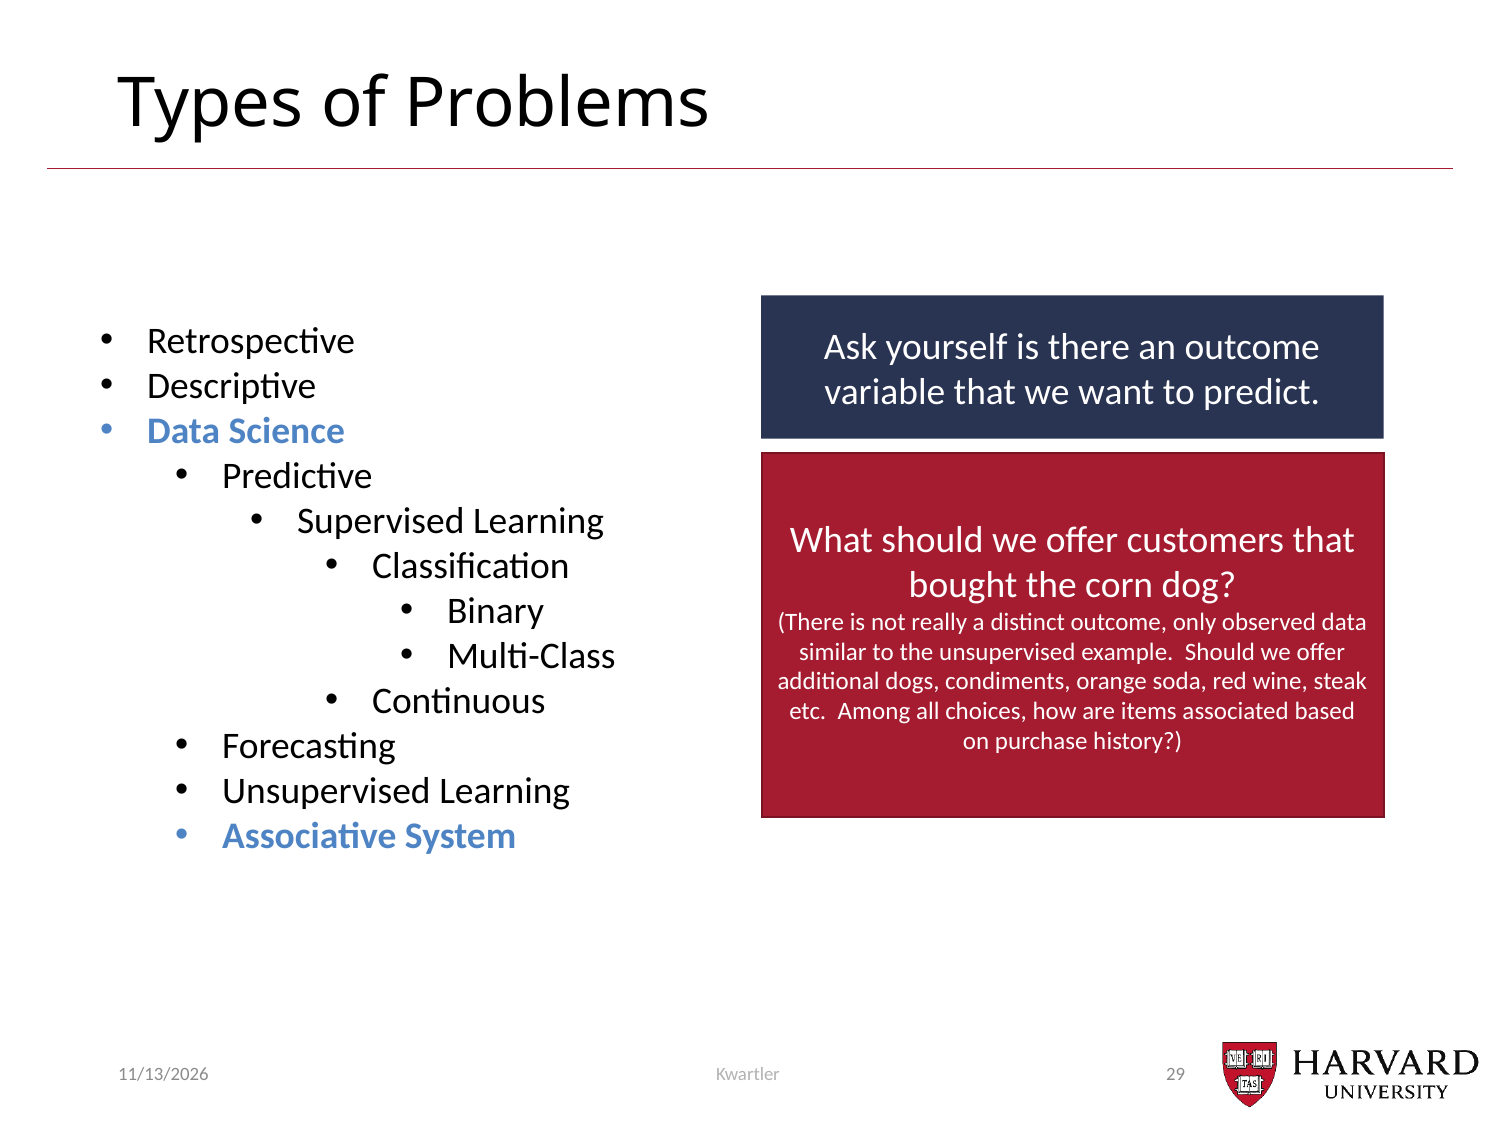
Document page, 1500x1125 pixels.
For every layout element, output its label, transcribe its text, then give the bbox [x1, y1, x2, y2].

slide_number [103, 1042, 441, 1103]
text_box Ask yourself is there an outcome variable that we want to predict. [760, 294, 1385, 440]
title Types of Problems [103, 59, 1397, 157]
slide_number 29 [1059, 1042, 1200, 1103]
picture [1200, 1024, 1500, 1125]
footer Kwartler [496, 1042, 1004, 1103]
text_box Retrospective Descriptive Data Science Predictive Supervised Learning Classification Binary Multi-Class Continuous Forecasting Unsupervised Learning Associative System [85, 308, 631, 909]
text_box What should we offer customers that bought the corn dog? (There is not really a distinct outcome, only observed data similar to the unsupervised example. Should we offer additional dogs, condiments, orange soda, red wine, steak etc. Among all choices, how are items associated based on purchase history?) [761, 452, 1385, 818]
